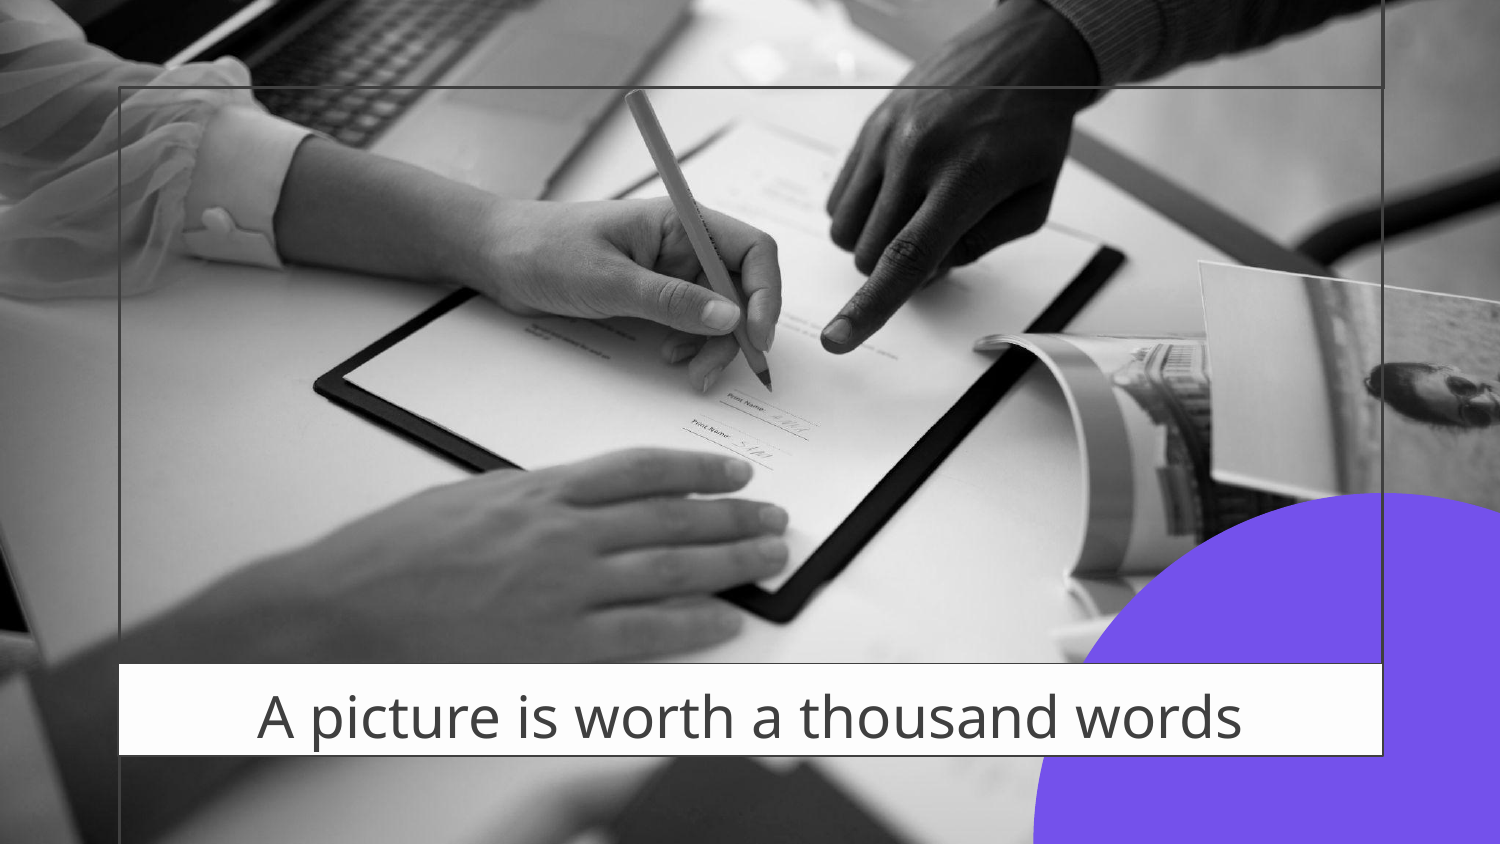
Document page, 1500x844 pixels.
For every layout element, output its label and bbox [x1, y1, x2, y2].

picture [0, 0, 119, 844]
picture [1384, 0, 1500, 844]
text_box [119, 0, 1384, 844]
